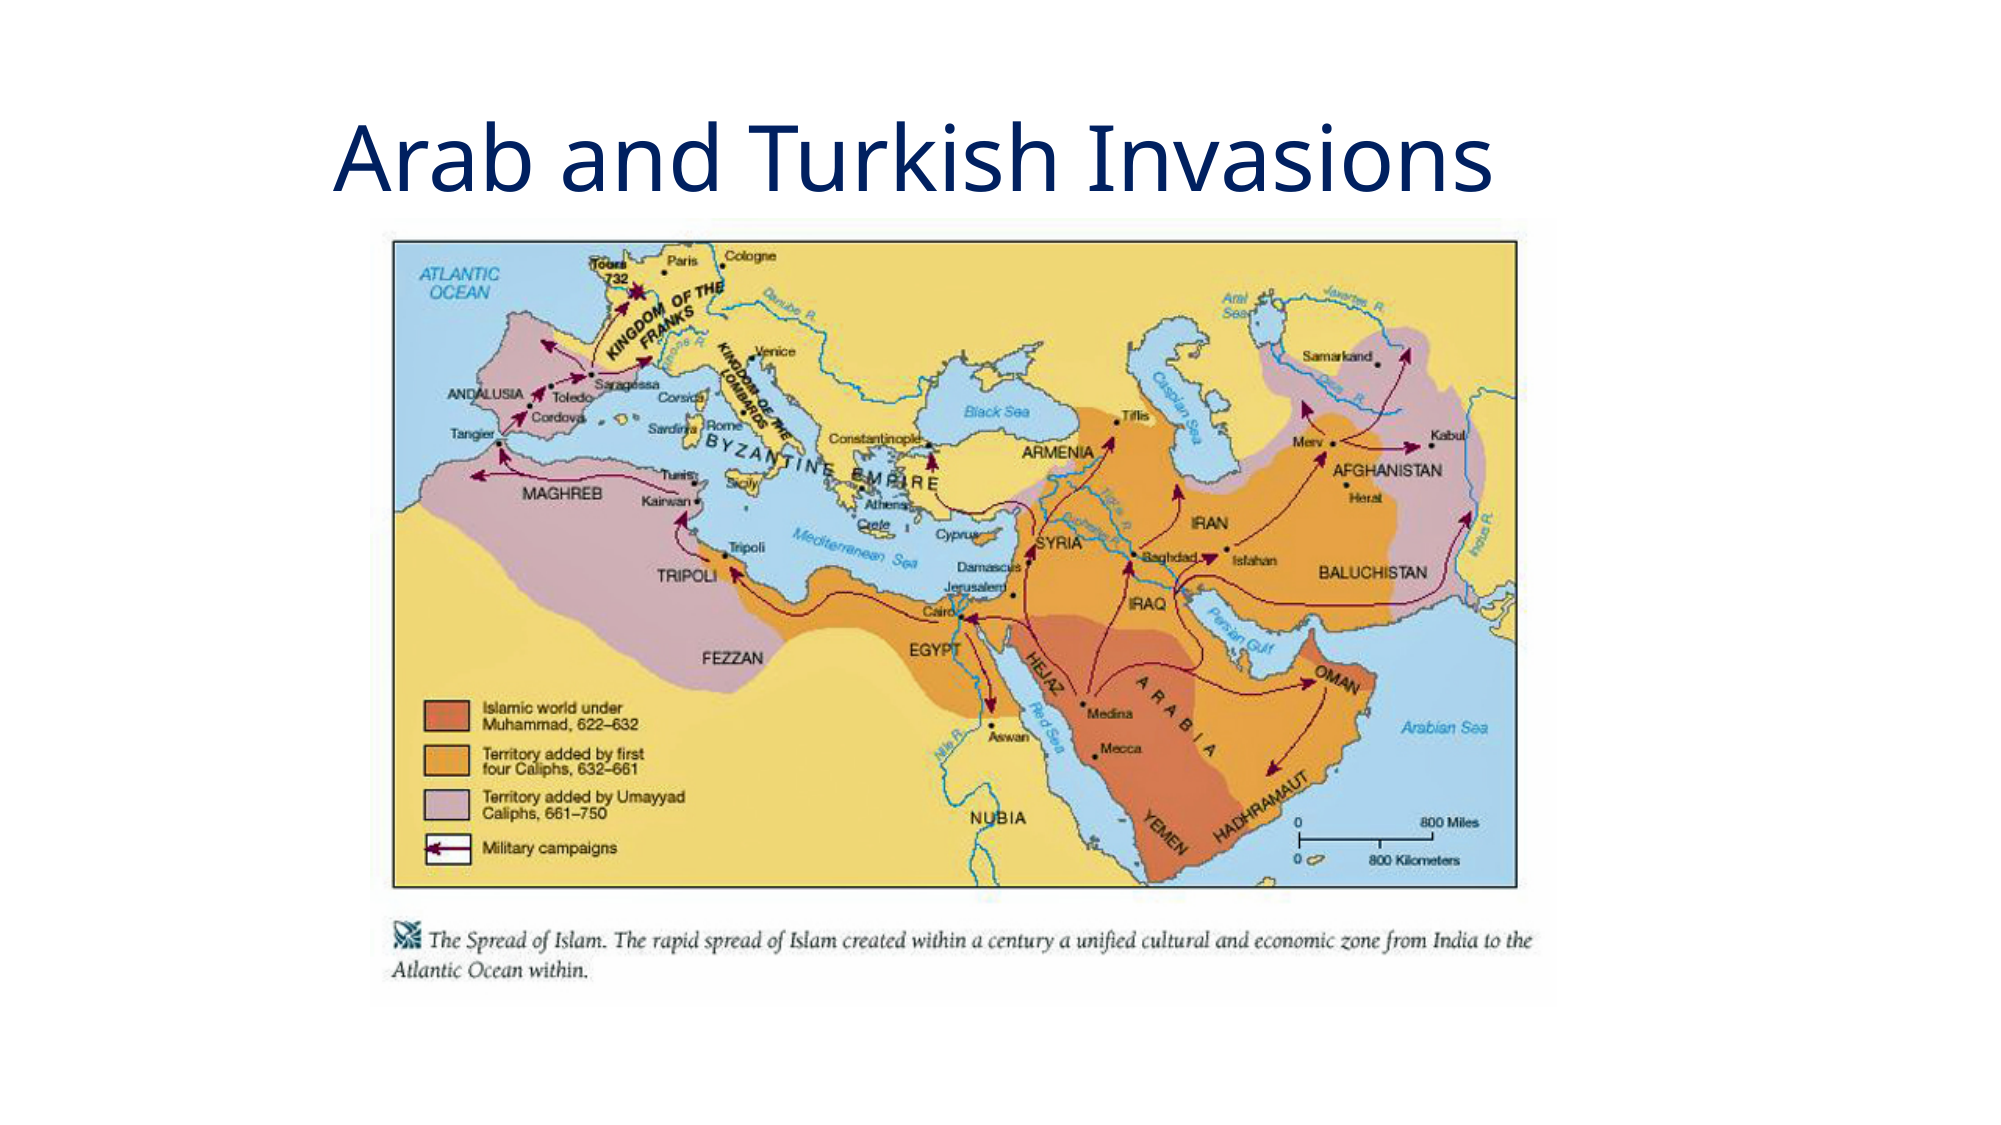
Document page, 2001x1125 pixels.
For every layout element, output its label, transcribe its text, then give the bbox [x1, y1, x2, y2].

title Arab and Turkish Invasions [0, 62, 1831, 219]
picture [370, 218, 1557, 1007]
